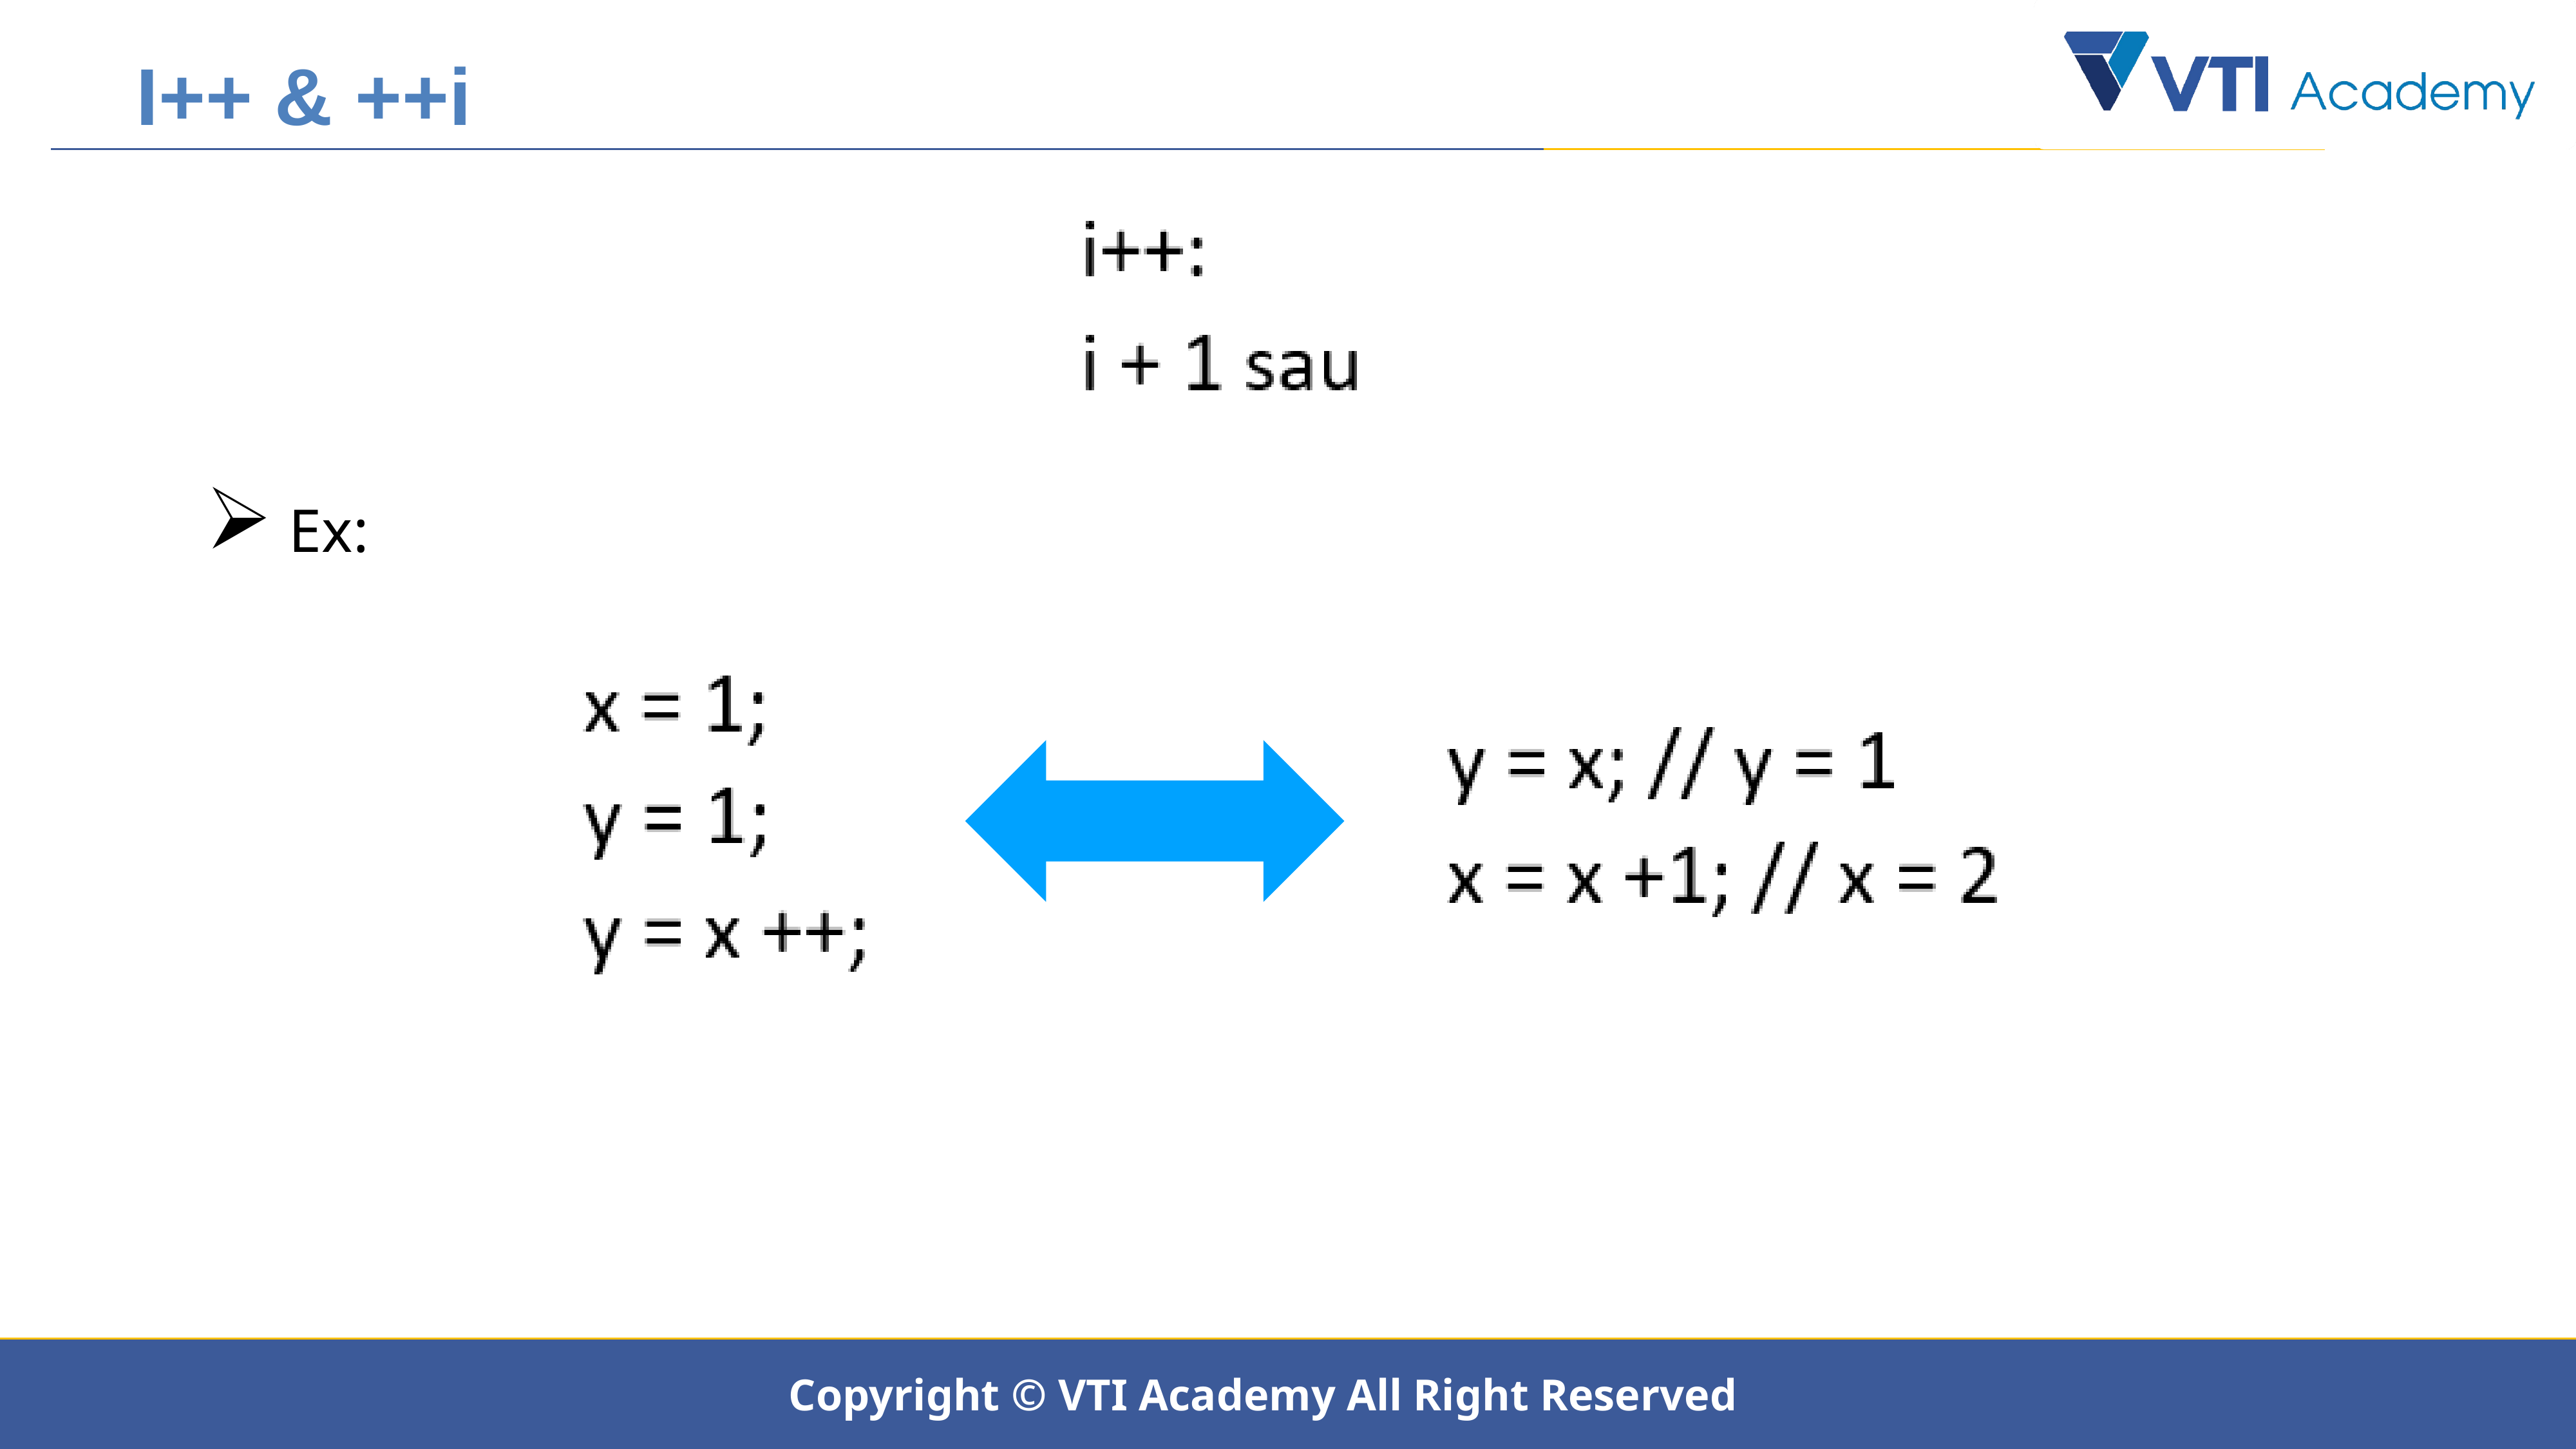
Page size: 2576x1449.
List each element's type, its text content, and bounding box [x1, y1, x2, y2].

text_box [965, 740, 1345, 902]
picture [561, 654, 880, 980]
text_box Ex: [196, 488, 1938, 1200]
picture [1050, 205, 1399, 418]
picture [1430, 694, 2034, 949]
text_box I++ & ++i [126, 60, 996, 126]
picture [2034, 0, 2576, 149]
